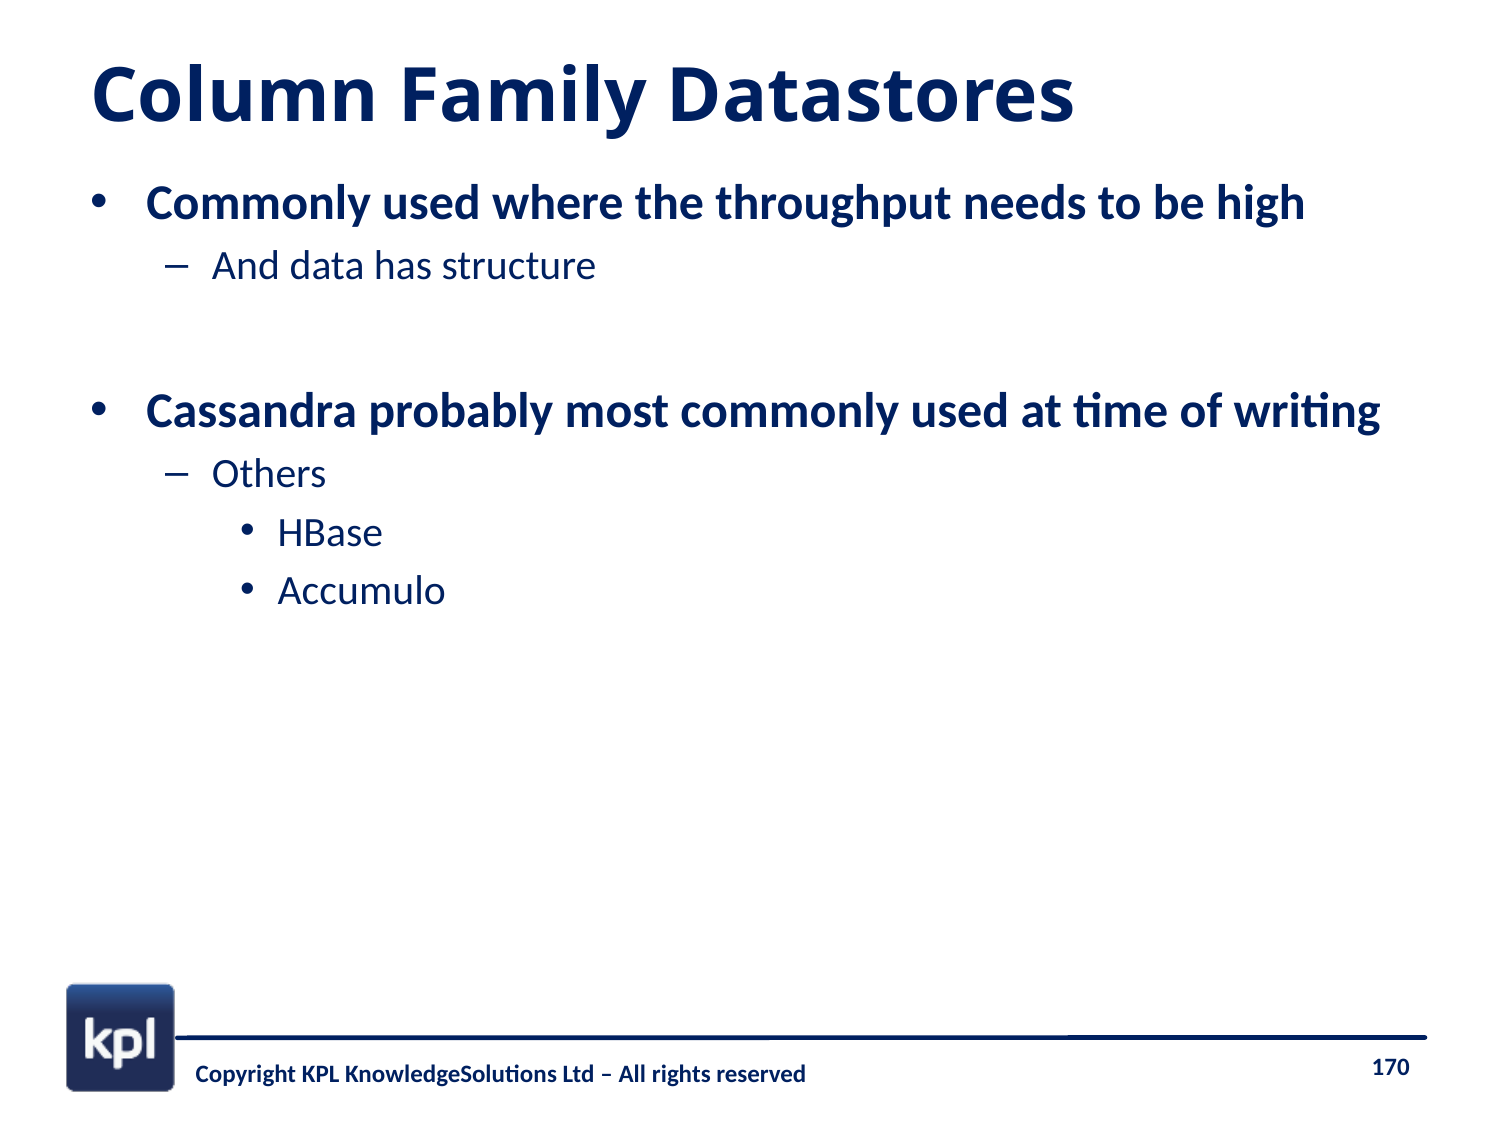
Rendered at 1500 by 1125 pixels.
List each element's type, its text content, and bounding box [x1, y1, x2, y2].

title Column Family Datastores [75, 45, 1471, 138]
list Commonly used where the throughput needs to be high And data has structure Cassandra probably most commonly used at time of writing Others HBase Accumulo [75, 162, 1425, 1013]
slide_number 170 [987, 1042, 1425, 1103]
footer Copyright KPL KnowledgeSolutions Ltd – All rights reserved [180, 1042, 966, 1103]
picture [62, 980, 178, 1095]
